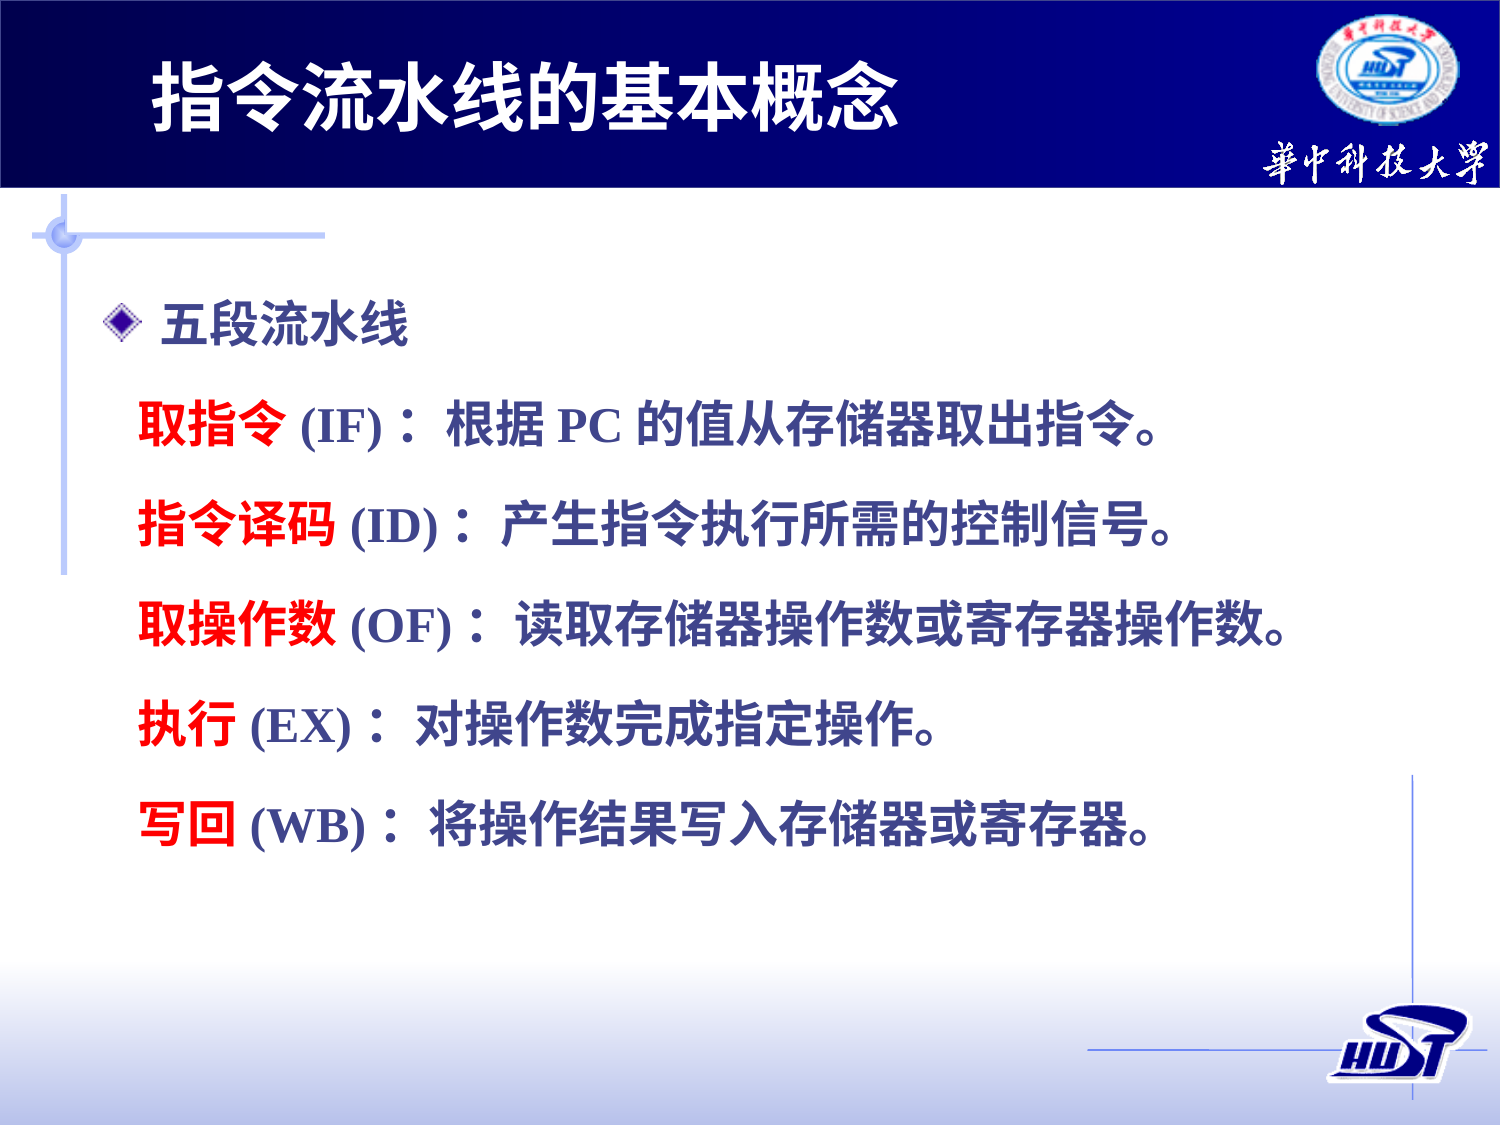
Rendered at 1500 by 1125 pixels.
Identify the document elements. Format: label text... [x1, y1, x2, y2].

picture [1316, 14, 1460, 42]
text_box 指令流水线的基本概念 [135, 42, 1500, 130]
picture [103, 303, 142, 342]
text_box 五段流水线 取指令(IF)：根据PC的值从存储器取出指令。 指令译码(ID)：产生指令执行所需的控制信号。 取操作数(OF)：读取存储器操作数或寄存器操作数。 执行(EX)：对操作数完成指定操作。 写回(WB)：将操作结果写入存储器或寄存器。 [88, 255, 1340, 905]
picture [1262, 140, 1488, 185]
